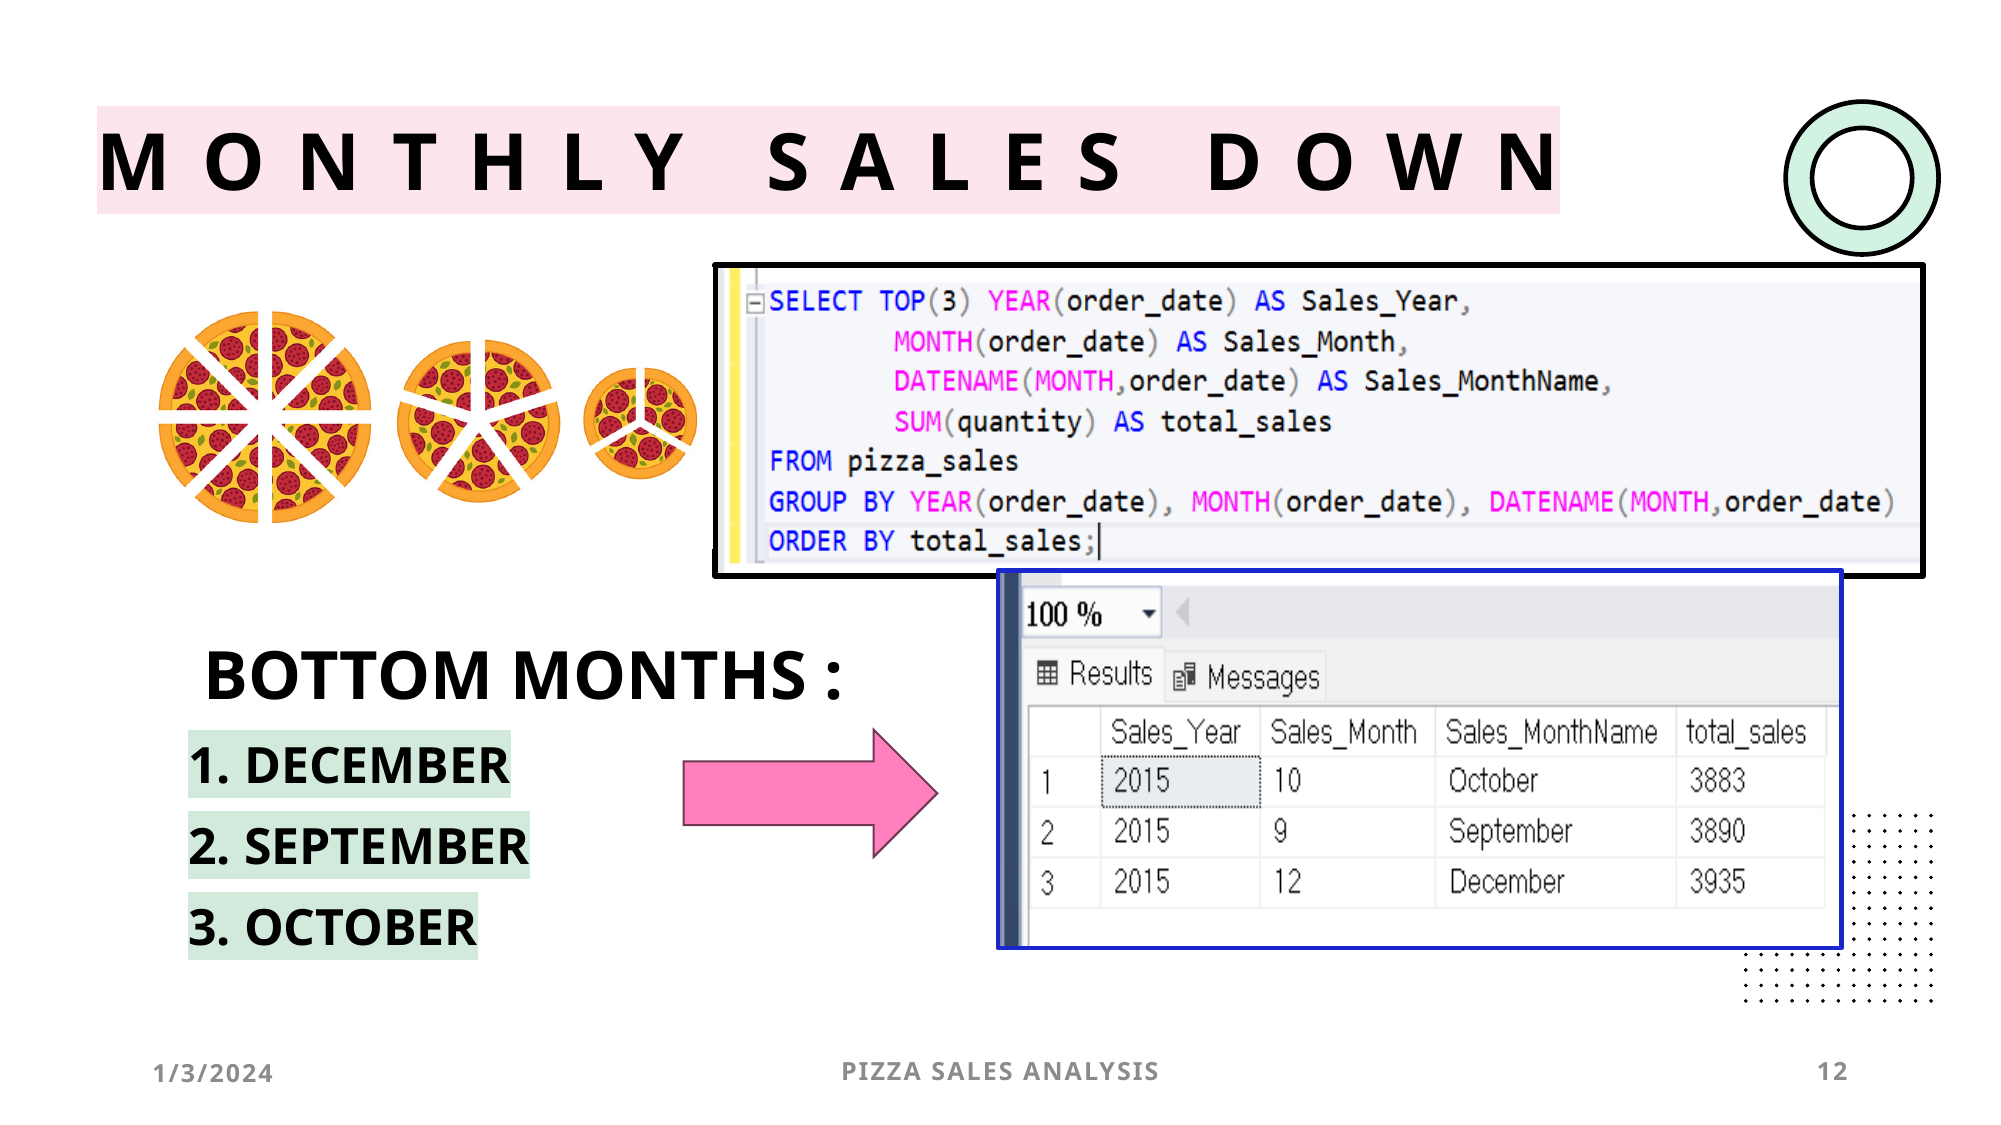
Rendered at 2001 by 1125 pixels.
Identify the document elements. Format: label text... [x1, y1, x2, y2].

footer Pizza sales analysis [662, 1042, 1338, 1103]
picture [718, 267, 1920, 946]
text_box BOTTOM MONTHS : 1. DECEMBER 2. SEPTEMBER 3. OCTOBER [173, 624, 875, 1019]
slide_number 12 [1412, 1042, 1863, 1103]
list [137, 267, 713, 549]
title Monthly Sales Down [81, 65, 1752, 216]
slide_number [137, 1042, 588, 1103]
text_box [682, 727, 939, 860]
